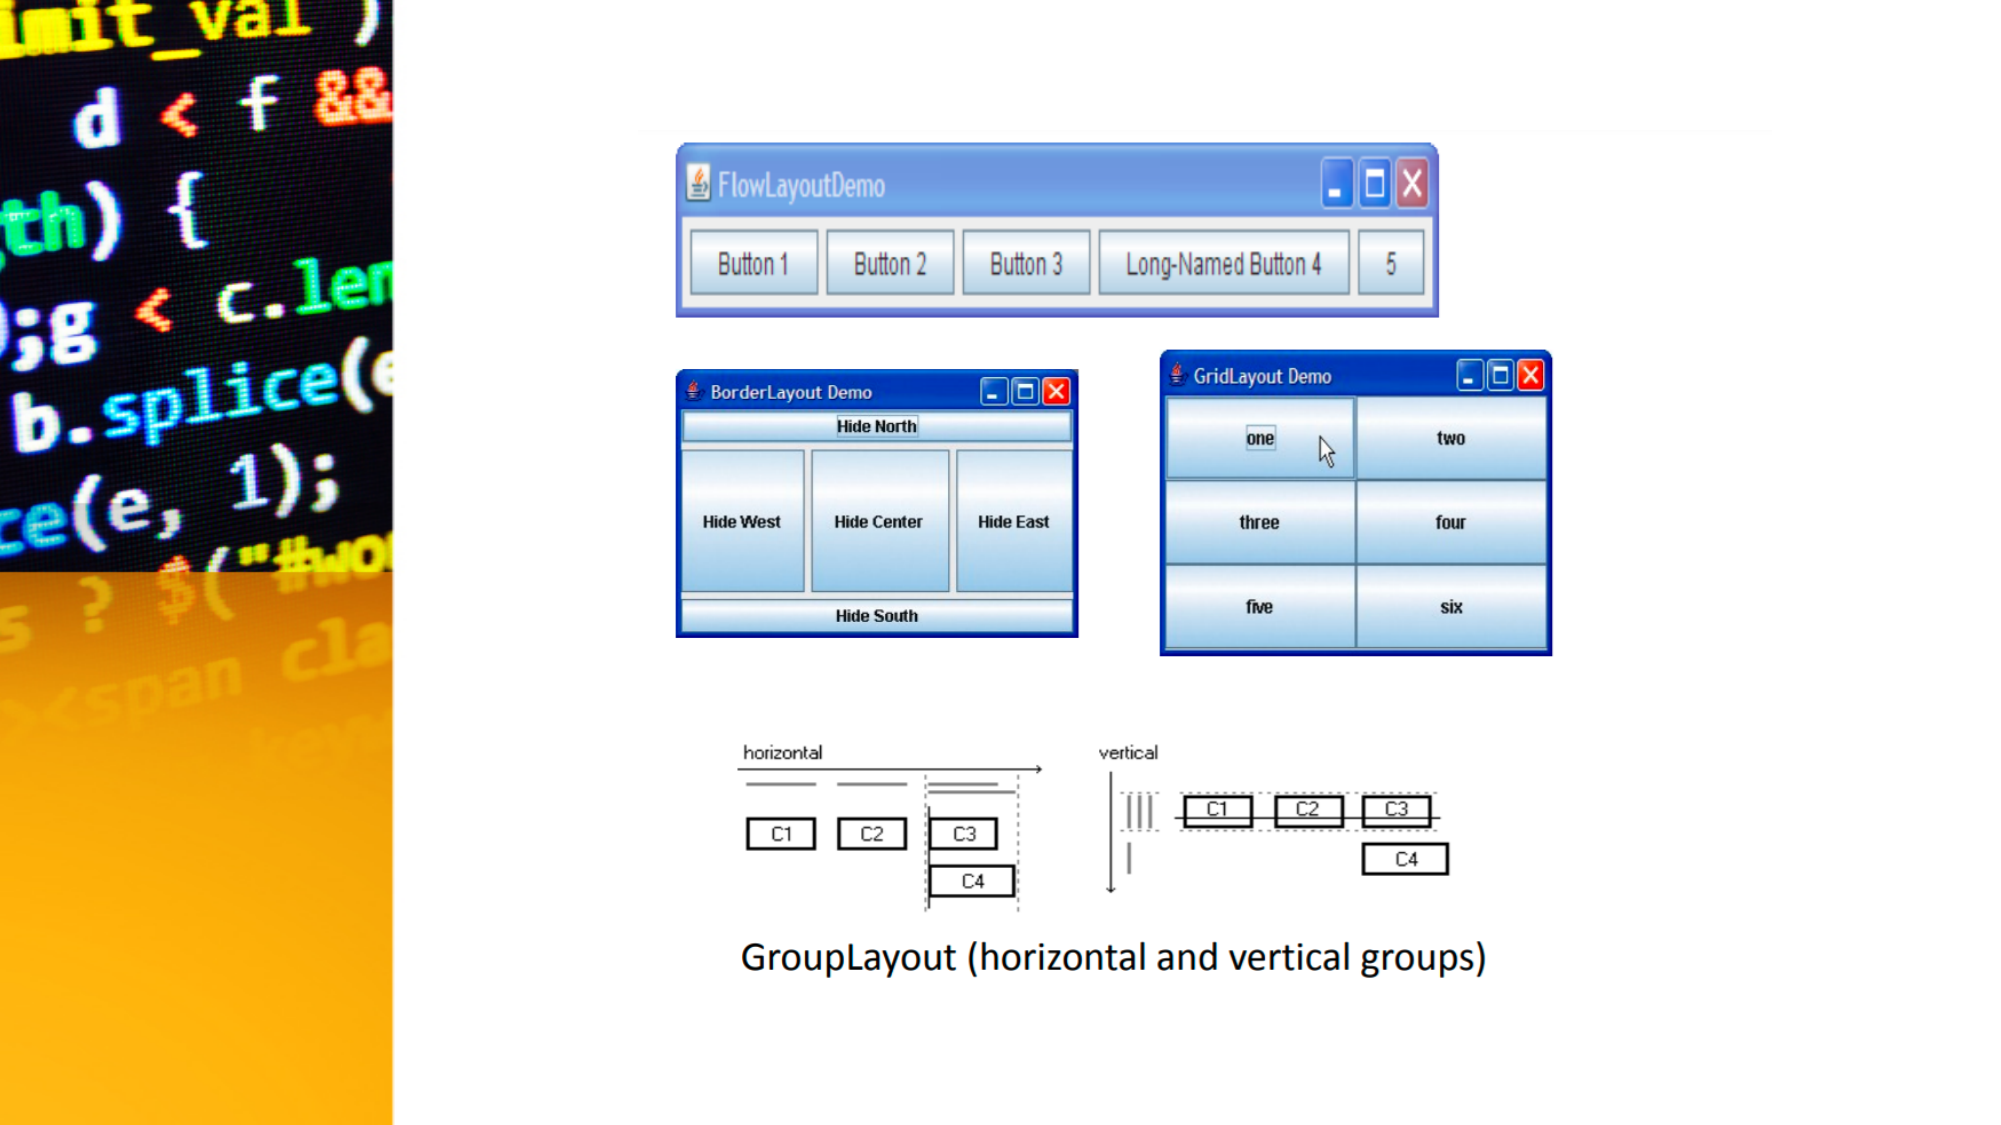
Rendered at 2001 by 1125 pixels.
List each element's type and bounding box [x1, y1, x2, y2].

picture [0, 0, 2001, 1125]
picture [0, 512, 14, 520]
list [638, 129, 1773, 995]
